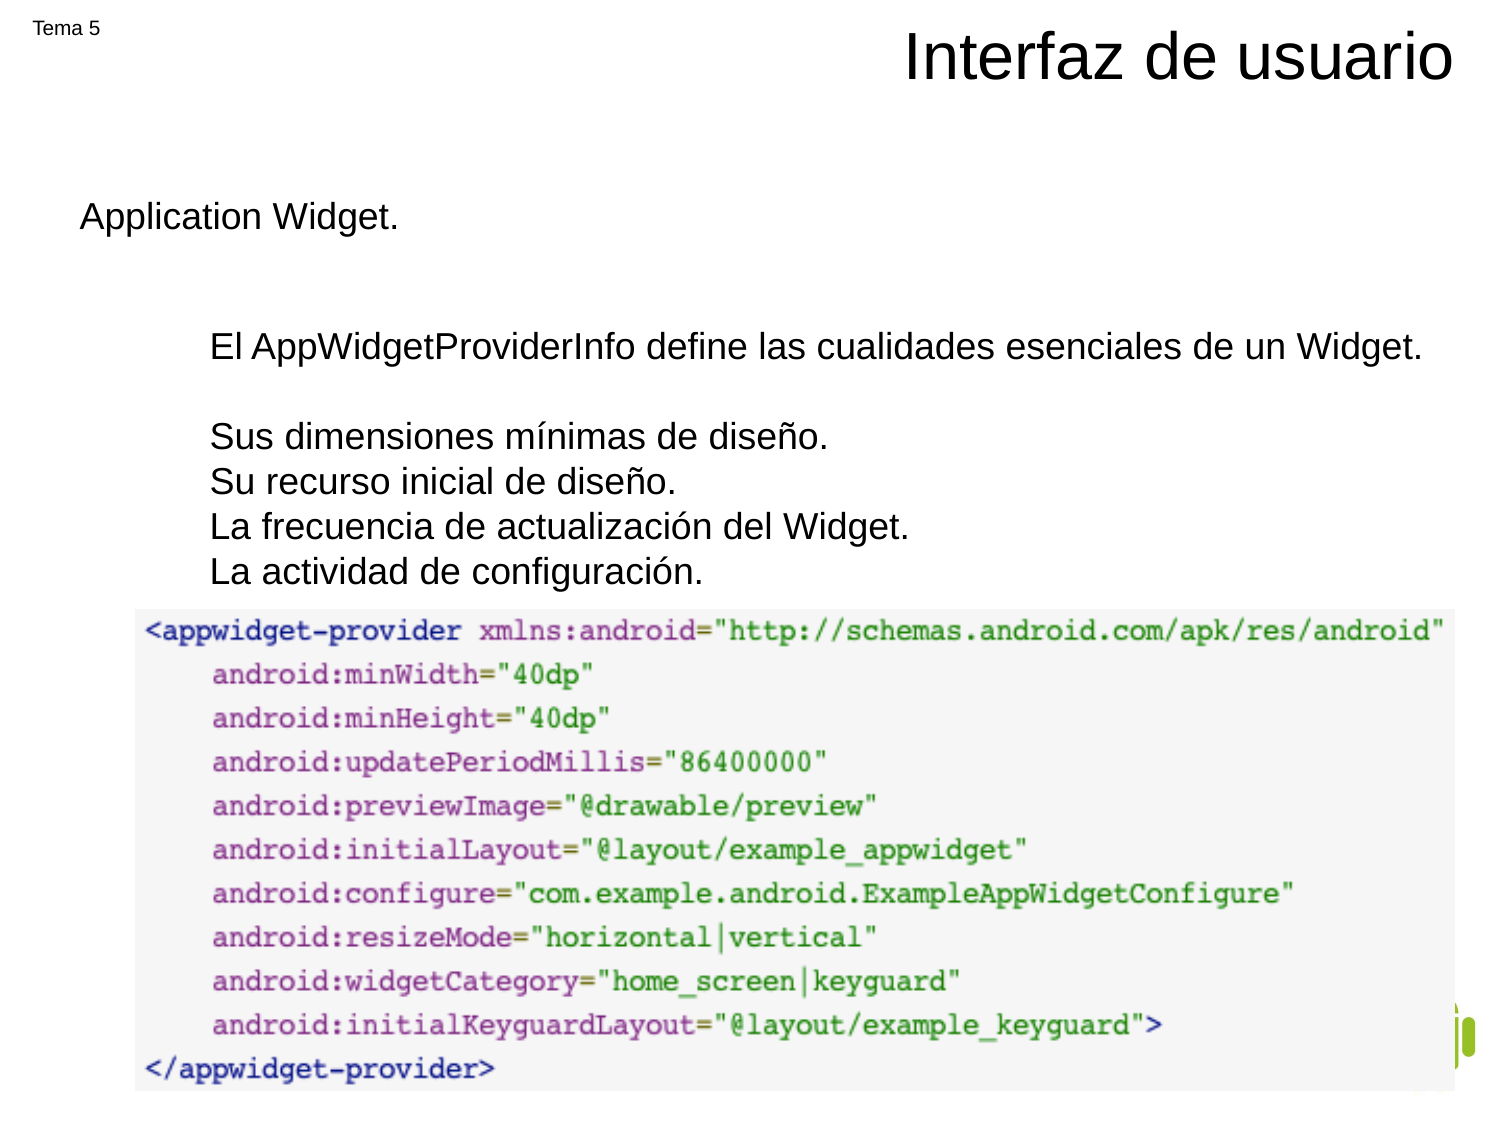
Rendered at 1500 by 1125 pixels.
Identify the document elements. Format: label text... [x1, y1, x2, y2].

text_box El AppWidgetProviderInfo define las cualidades esenciales de un Widget. Sus dimensiones mínimas de diseño. Su recurso inicial de diseño. La frecuencia de actualización del Widget. La actividad de configuración. [194, 314, 1471, 600]
text_box Application Widget. [64, 184, 833, 245]
picture [135, 609, 1483, 1097]
title Interfaz de usuario [643, 30, 1471, 76]
text_box Tema 5 [17, 7, 195, 48]
